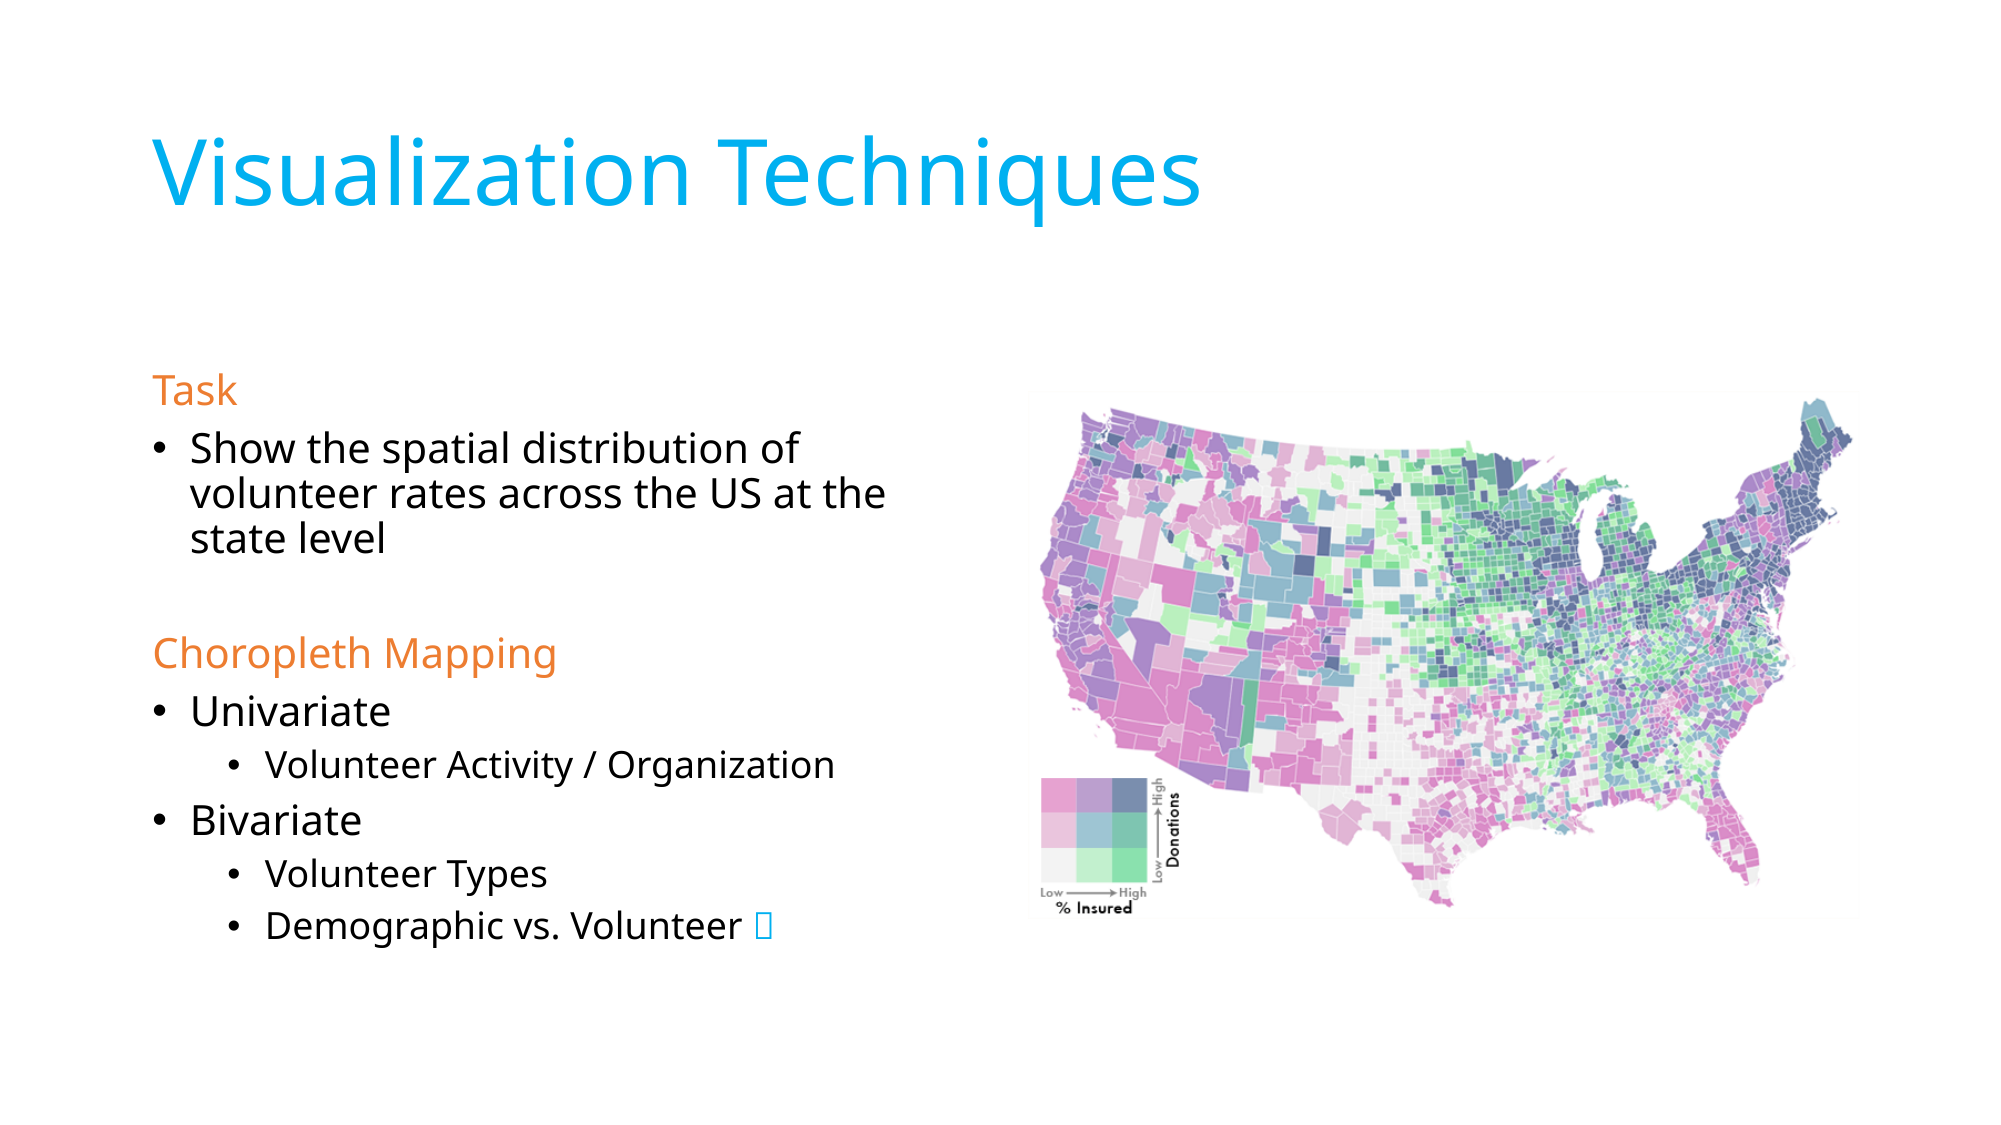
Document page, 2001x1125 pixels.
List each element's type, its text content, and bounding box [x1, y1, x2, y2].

title Visualization Techniques [137, 59, 1863, 278]
picture [1028, 391, 1860, 919]
list Task Show the spatial distribution of volunteer rates across the US at the state level Choropleth Mapping Univariate Volunteer Activity / Organization Bivariate Volunteer Types Demographic vs. Volunteer  [137, 299, 988, 1014]
